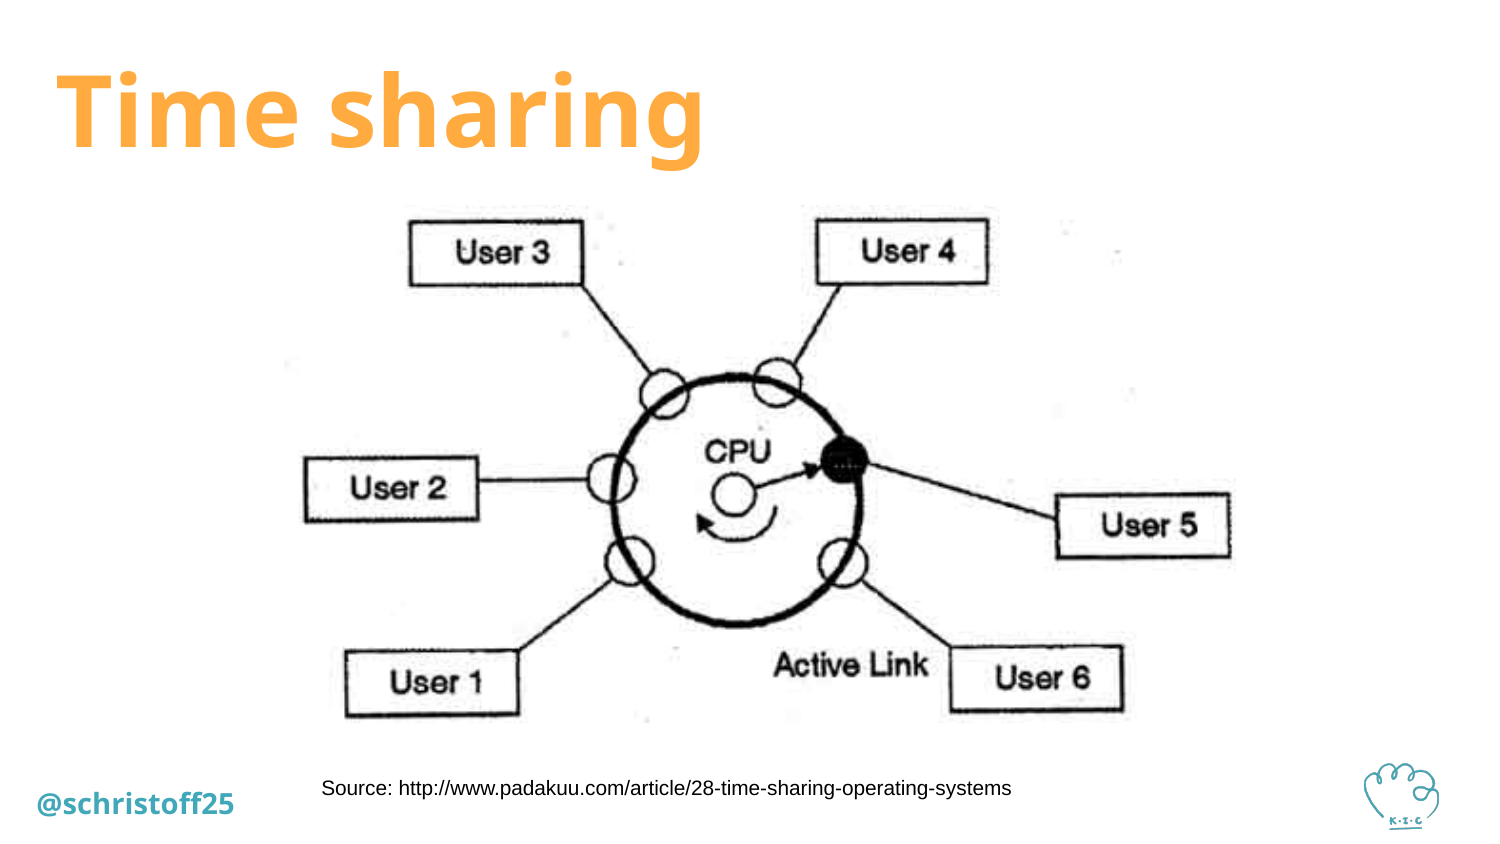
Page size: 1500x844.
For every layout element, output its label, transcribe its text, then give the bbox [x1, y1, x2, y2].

title Time sharing [40, 33, 1449, 139]
text_box Source: http://www.padakuu.com/article/28-time-sharing-operating-systems [306, 759, 1412, 844]
picture [284, 205, 1236, 729]
picture [1412, 763, 1439, 830]
